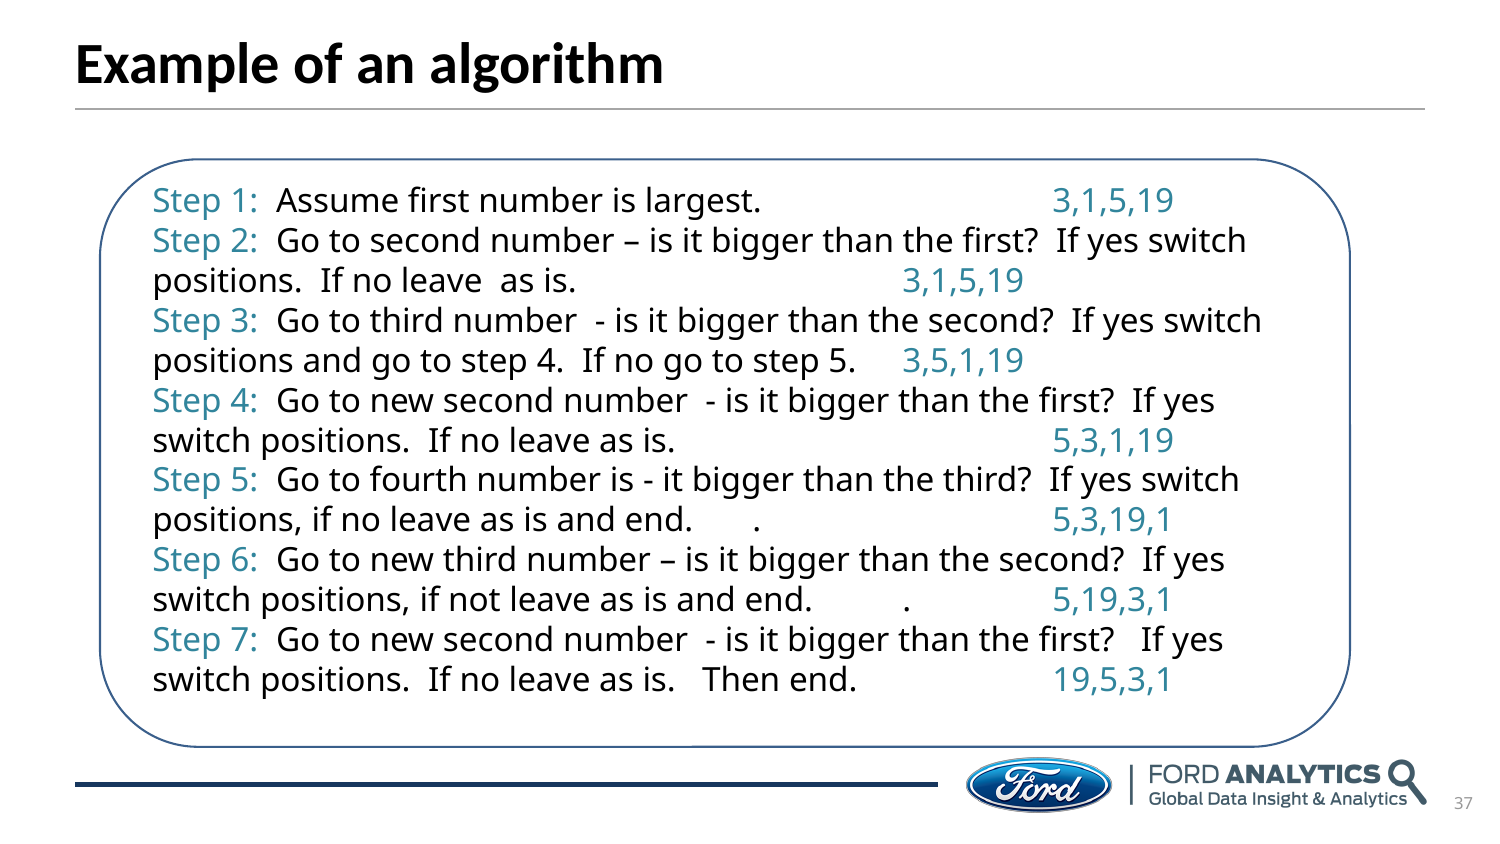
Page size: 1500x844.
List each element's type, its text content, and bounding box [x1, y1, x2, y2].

text_box [97, 157, 1353, 749]
text_box Example of an algorithm [74, 17, 1425, 95]
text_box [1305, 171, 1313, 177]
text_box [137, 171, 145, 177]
picture [964, 752, 1429, 817]
